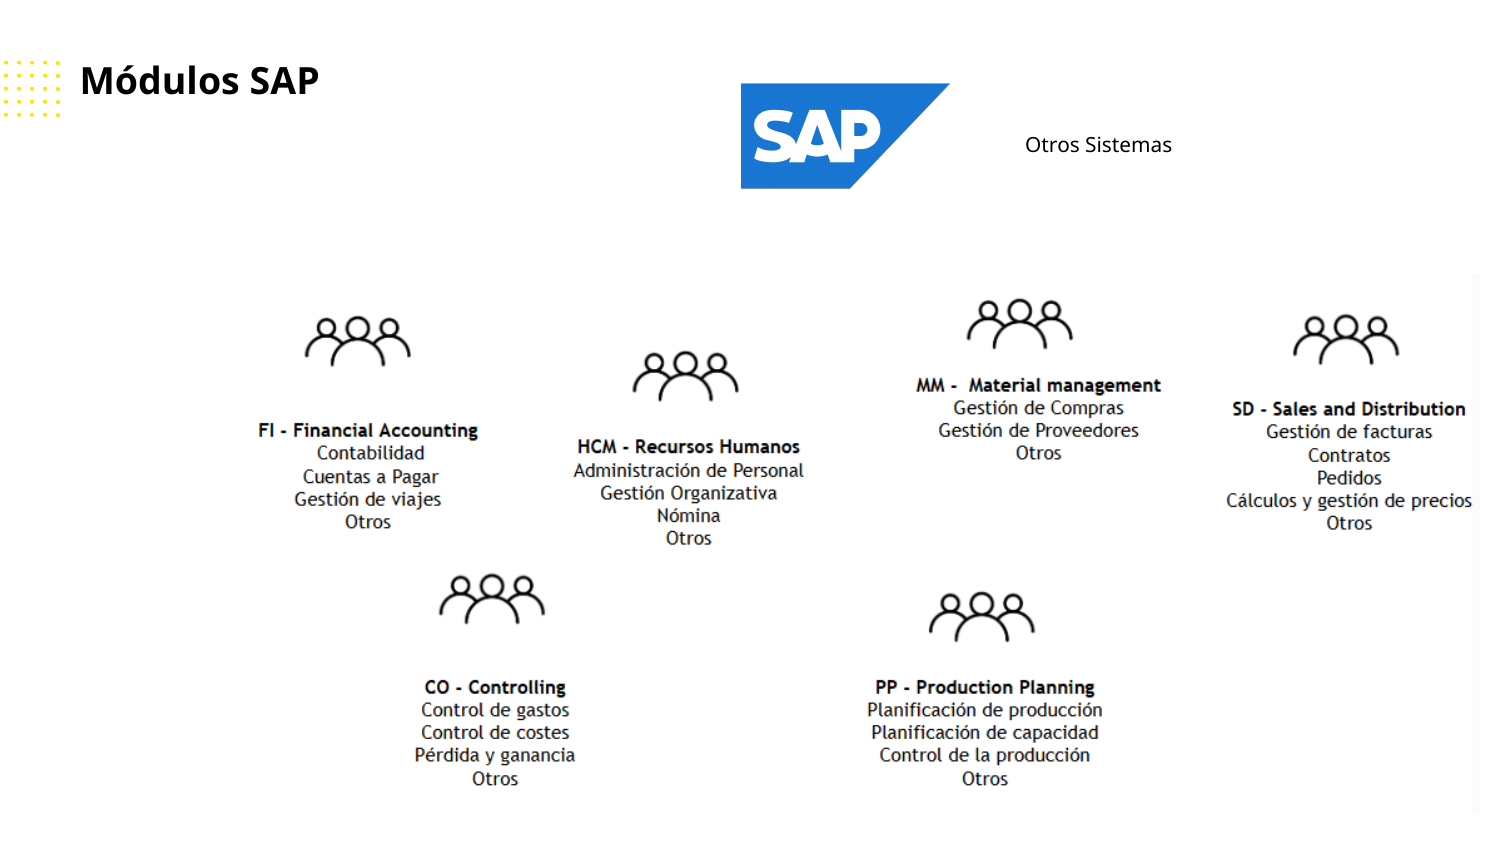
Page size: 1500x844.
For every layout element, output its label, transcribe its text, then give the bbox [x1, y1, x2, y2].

text_box Otros Sistemas [1010, 118, 1332, 169]
picture [232, 274, 1480, 813]
picture [740, 31, 951, 241]
title Módulos SAP [79, 57, 702, 199]
